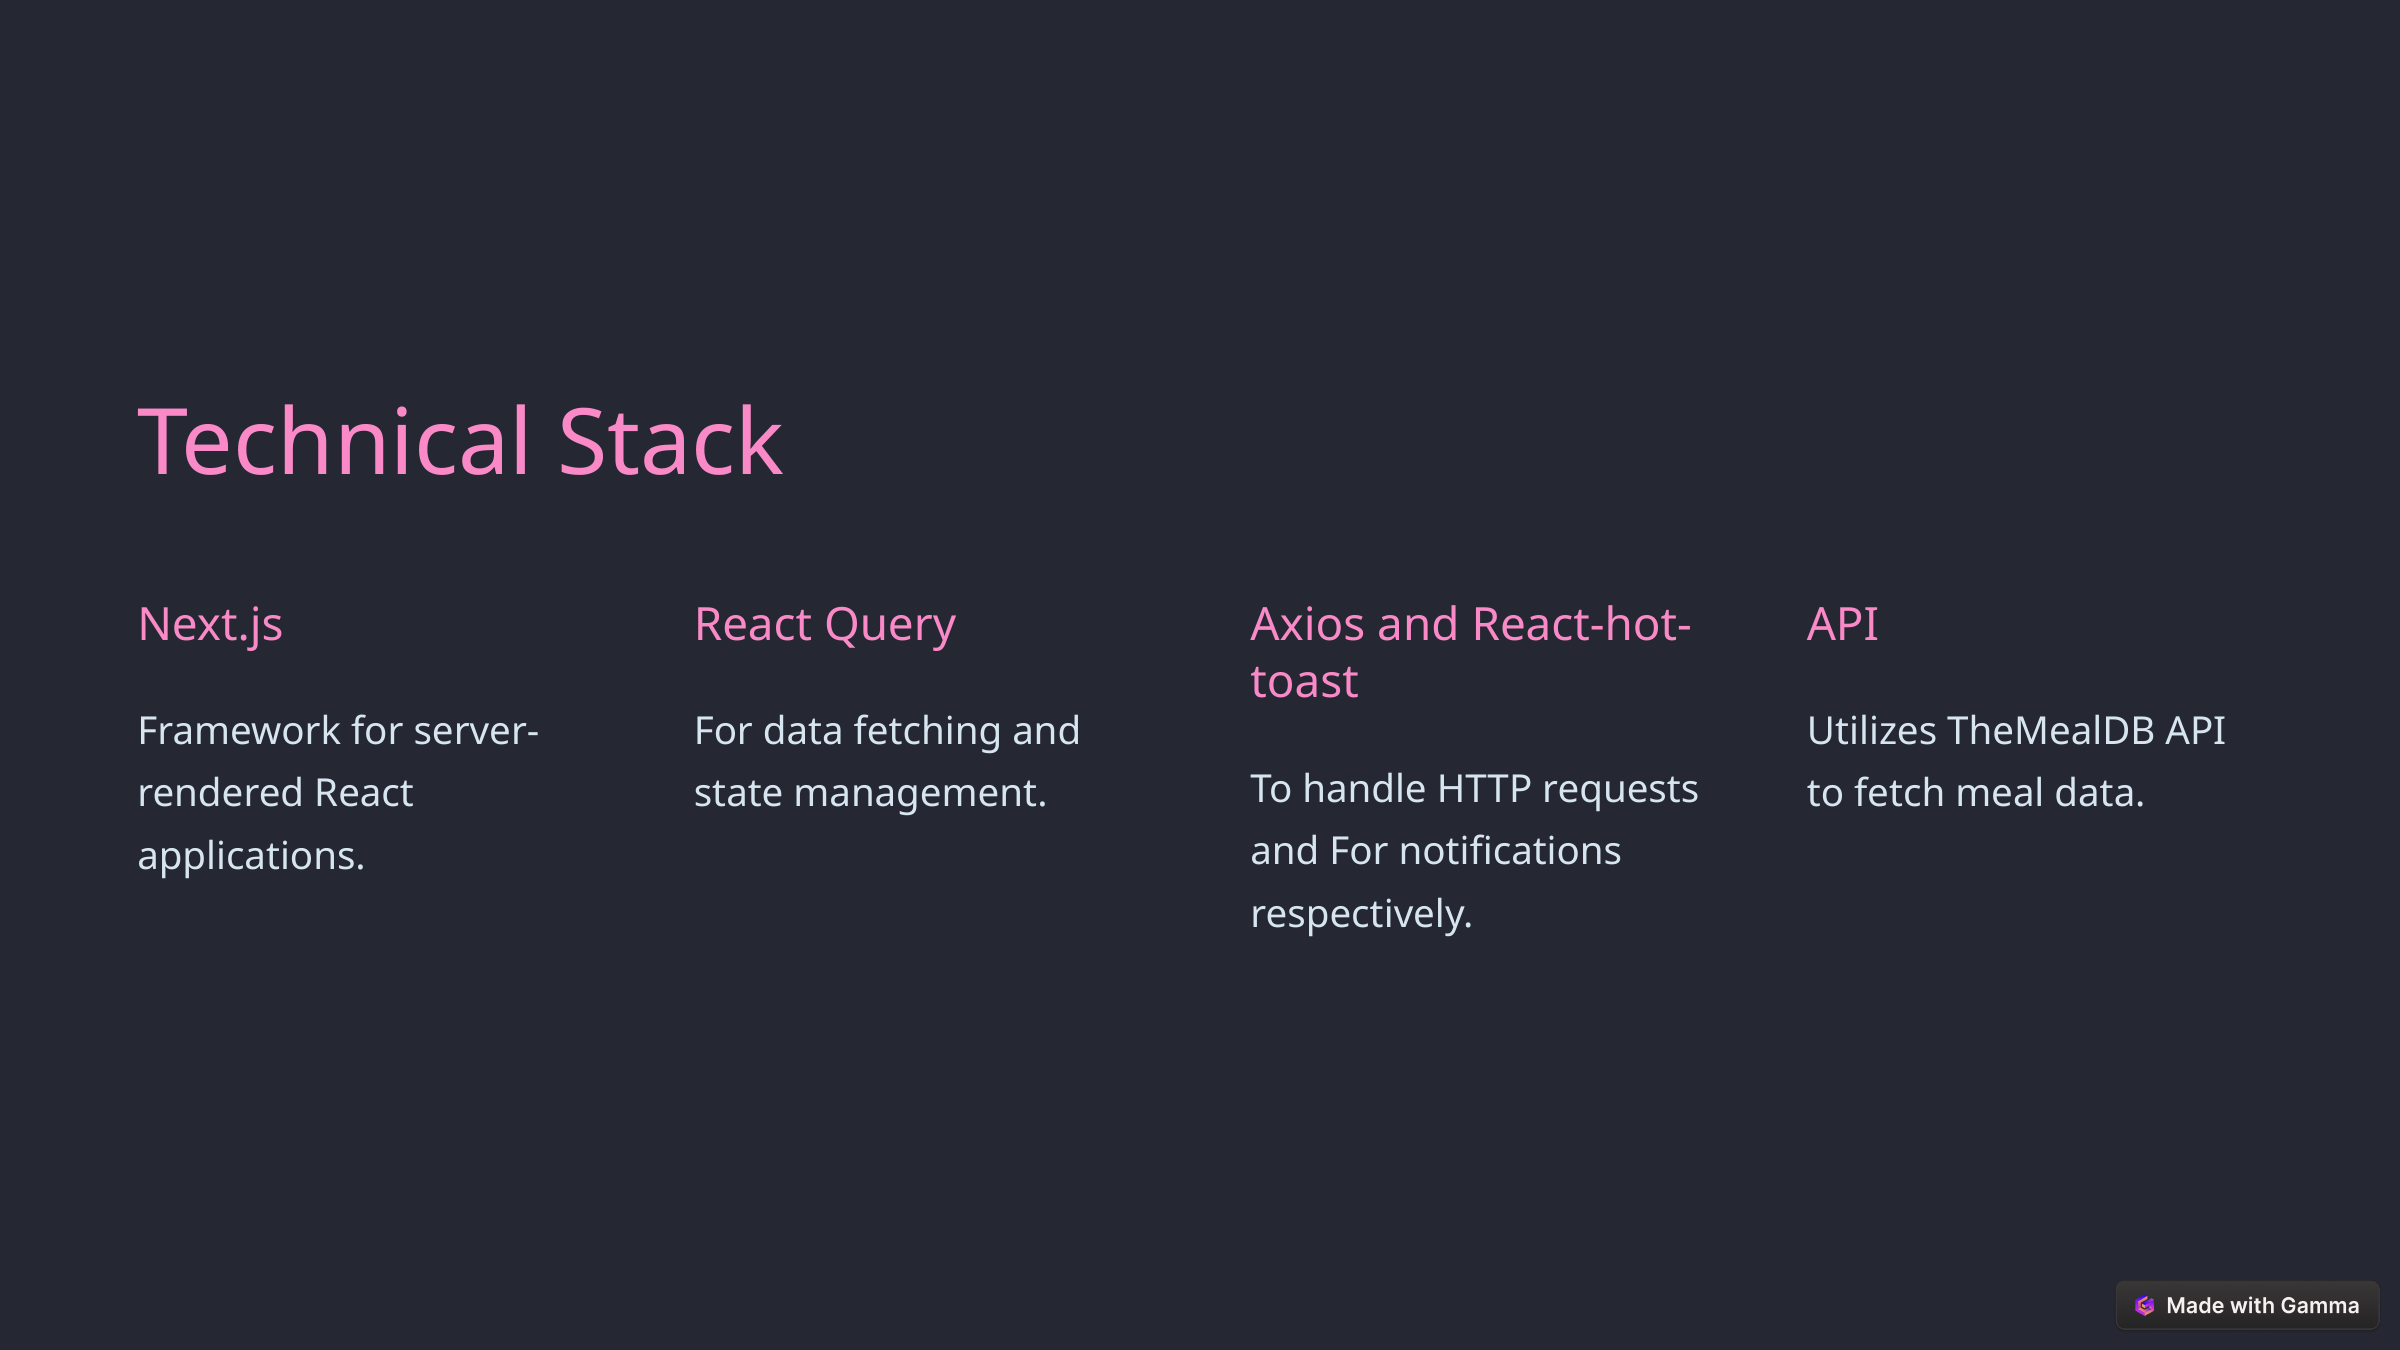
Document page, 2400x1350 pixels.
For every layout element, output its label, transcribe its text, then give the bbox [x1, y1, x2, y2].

text_box API [1806, 592, 2267, 651]
text_box Framework for server-rendered React applications. [137, 689, 597, 878]
text_box React Query [693, 592, 1154, 651]
text_box Technical Stack [137, 378, 1062, 495]
text_box For data fetching and state management. [693, 689, 1154, 816]
text_box To handle HTTP requests and For notifications respectively. [1250, 747, 1710, 936]
text_box Axios and React-hot-toast [1250, 592, 1710, 708]
text_box Next.js [137, 592, 597, 651]
text_box Utilizes TheMealDB API to fetch meal data. [1806, 689, 2267, 816]
picture [2106, 1271, 2389, 1339]
